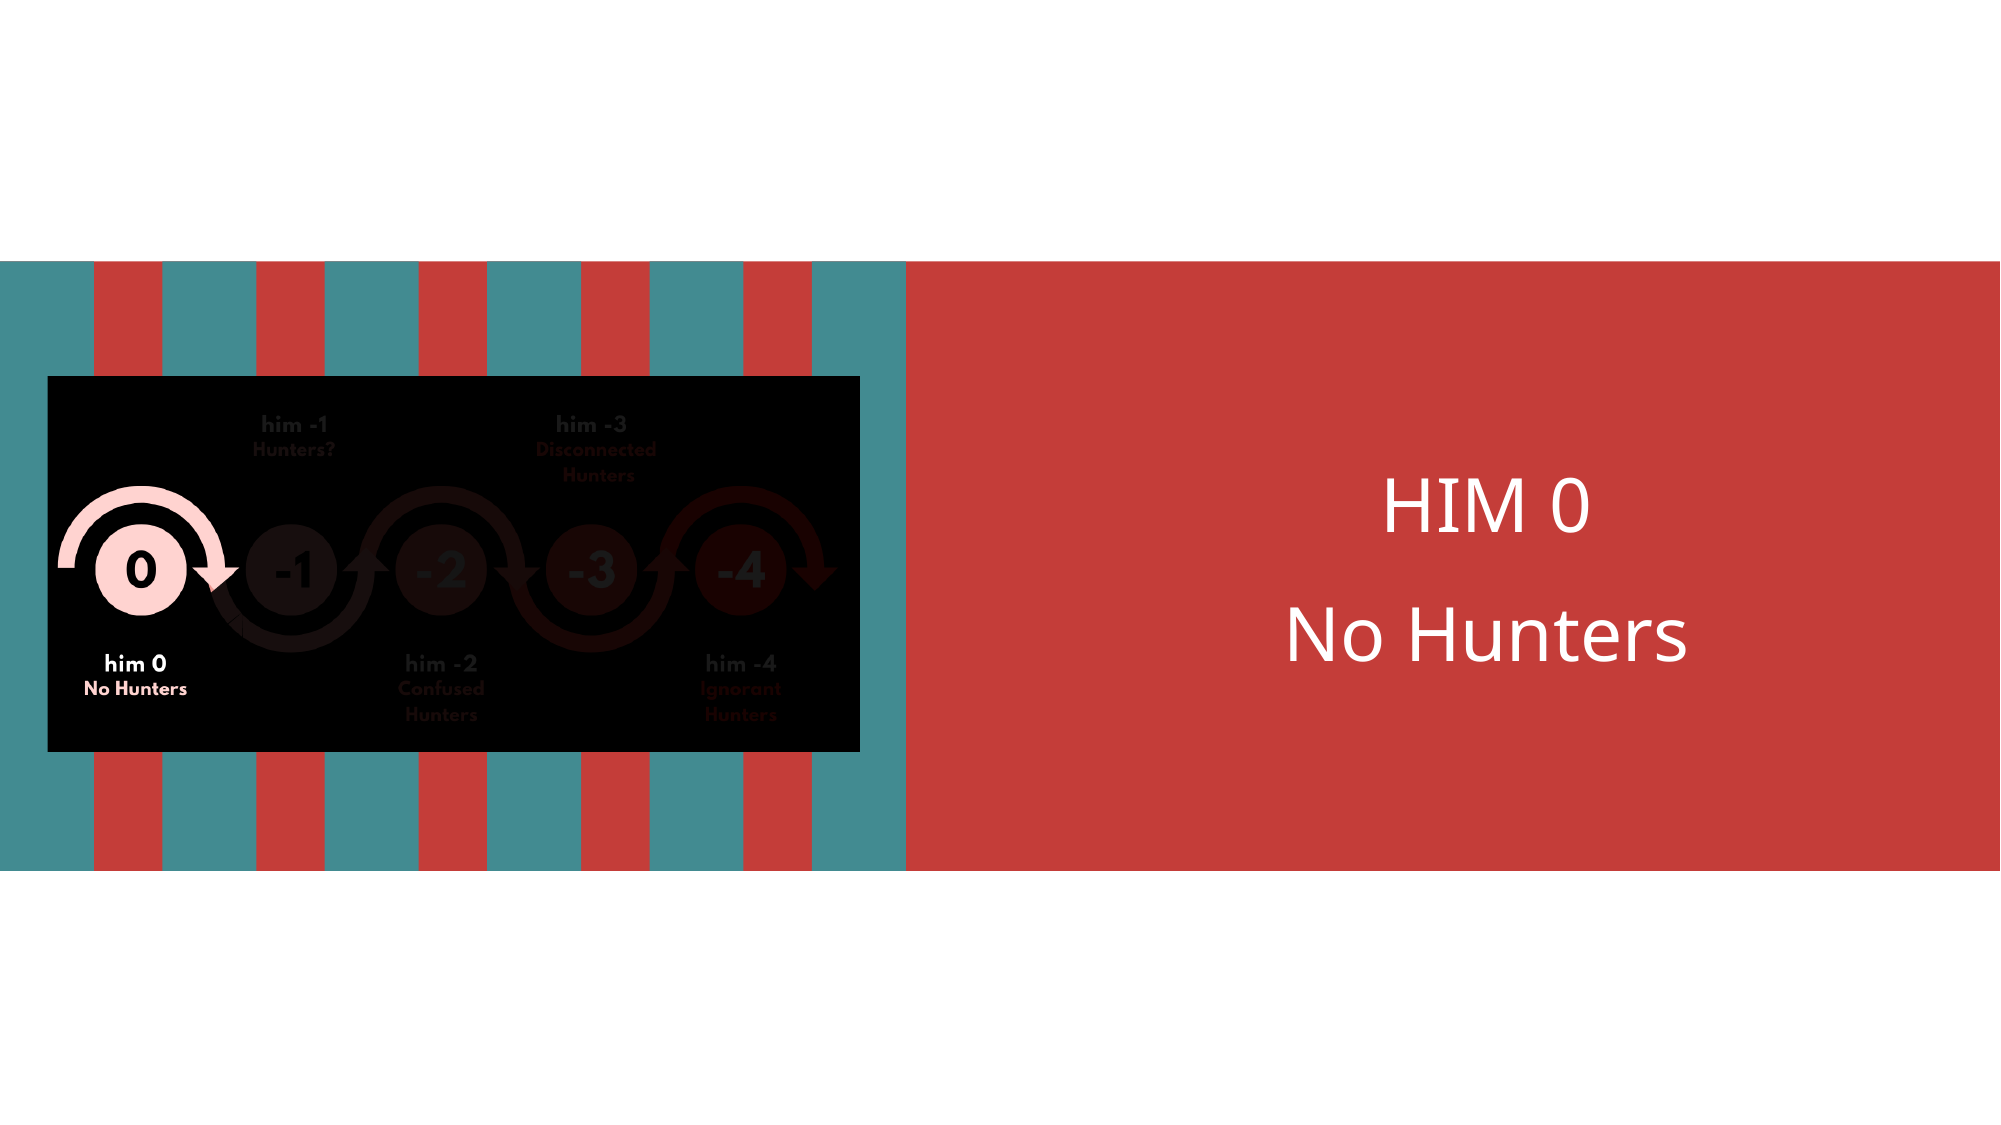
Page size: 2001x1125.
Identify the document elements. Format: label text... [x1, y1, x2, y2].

picture [47, 376, 860, 752]
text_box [205, 389, 845, 740]
text_box No Hunters [1147, 580, 1825, 693]
title HIM 0 [1148, 451, 1825, 565]
